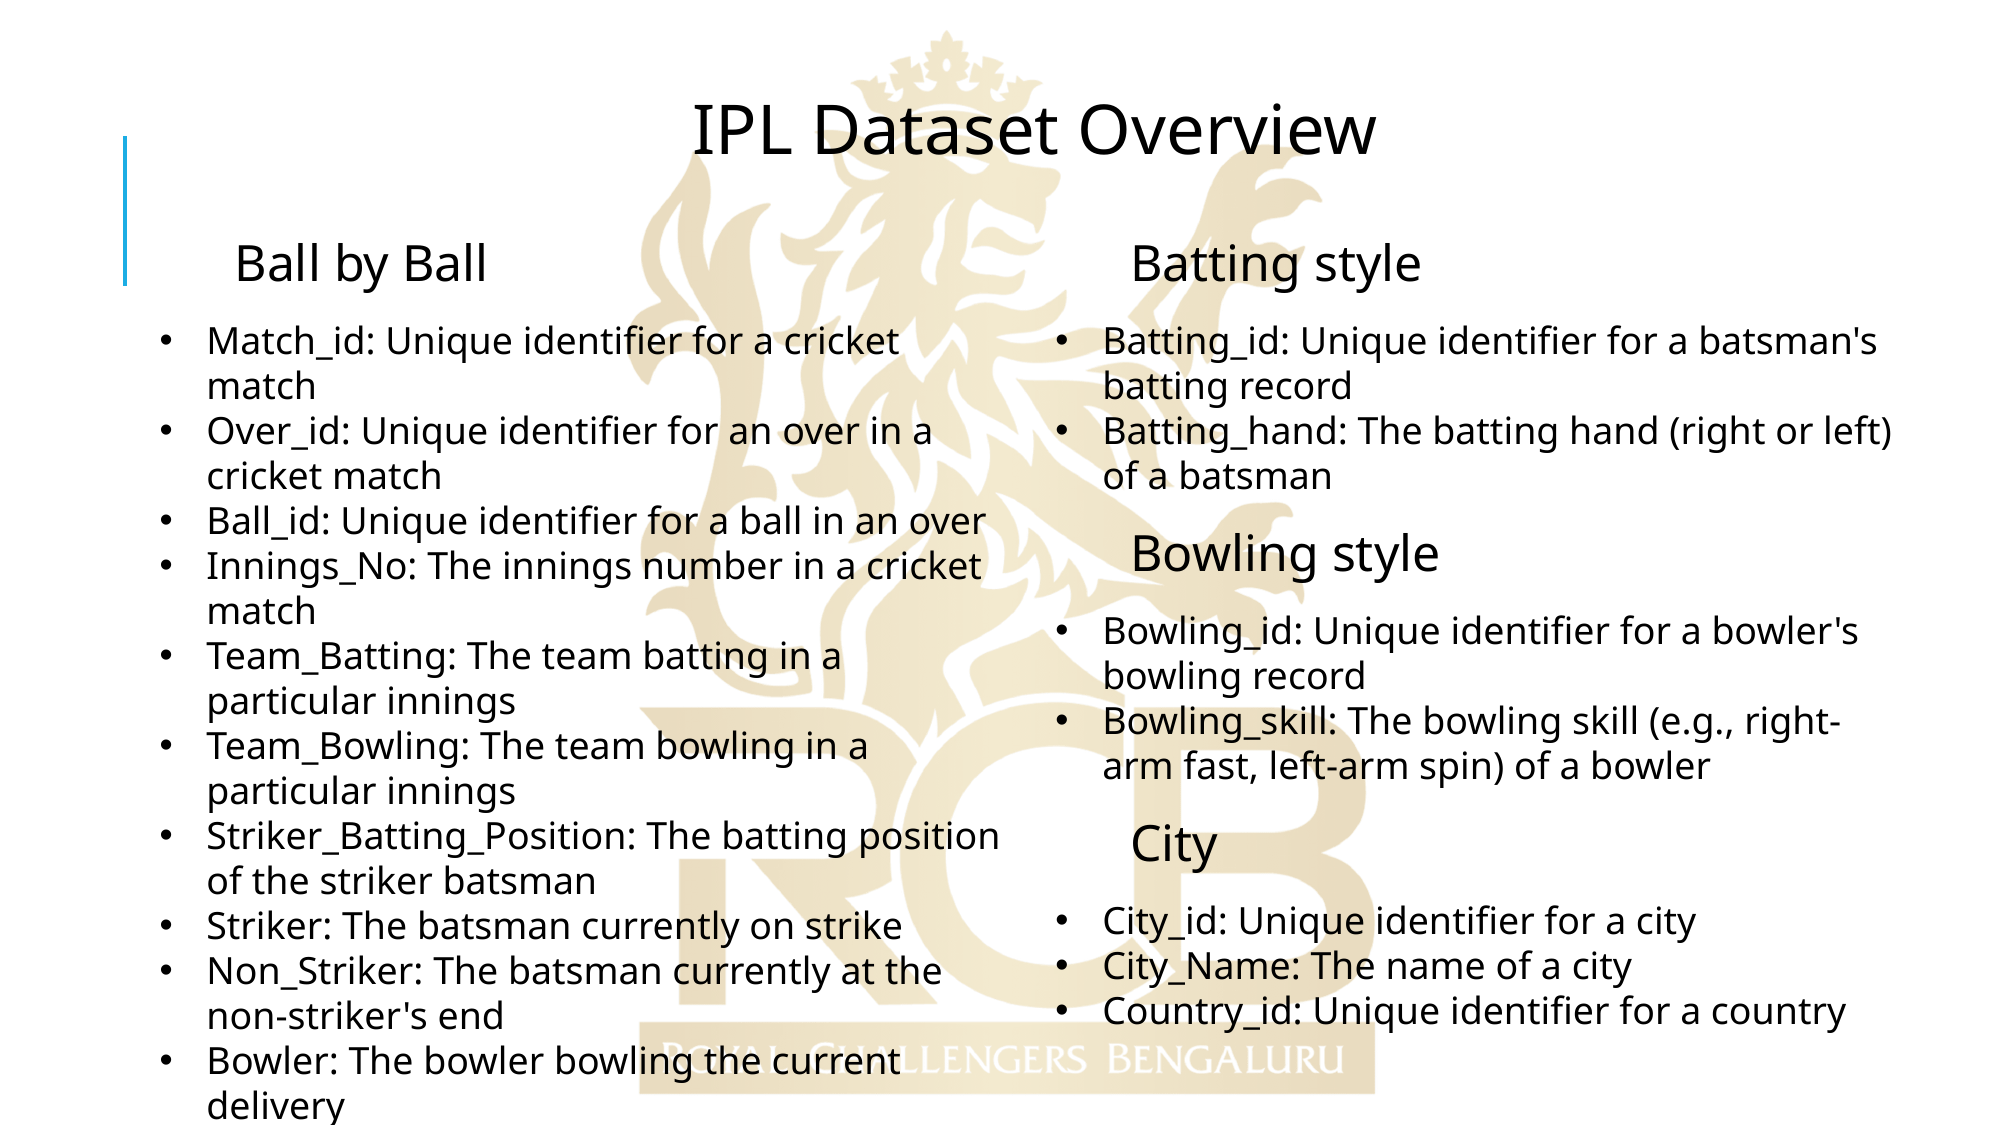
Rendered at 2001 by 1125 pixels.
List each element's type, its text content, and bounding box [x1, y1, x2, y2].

text_box Batting style Batting_id: Unique identifier for a batsman's batting record Batting_hand: The batting hand (right or left) of a batsman Bowling style Bowling_id: Unique identifier for a bowler's bowling record Bowling_skill: The bowling skill (e.g., right-arm fast, left-arm spin) of a bowler City City_id: Unique identifier for a city City_Name: The name of a city Country_id: Unique identifier for a country [1040, 224, 1926, 1040]
list IPL Dataset Overview [144, 87, 1926, 191]
text_box Ball by Ball Match_id: Unique identifier for a cricket match Over_id: Unique identifier for an over in a cricket match Ball_id: Unique identifier for a ball in an over Innings_No: The innings number in a cricket match Team_Batting: The team batting in a particular innings Team_Bowling: The team bowling in a particular innings Striker_Batting_Position: The batting position of the striker batsman Striker: The batsman currently on strike Non_Striker: The batsman currently at the non-striker's end Bowler: The bowler bowling the current delivery [144, 224, 1030, 1125]
